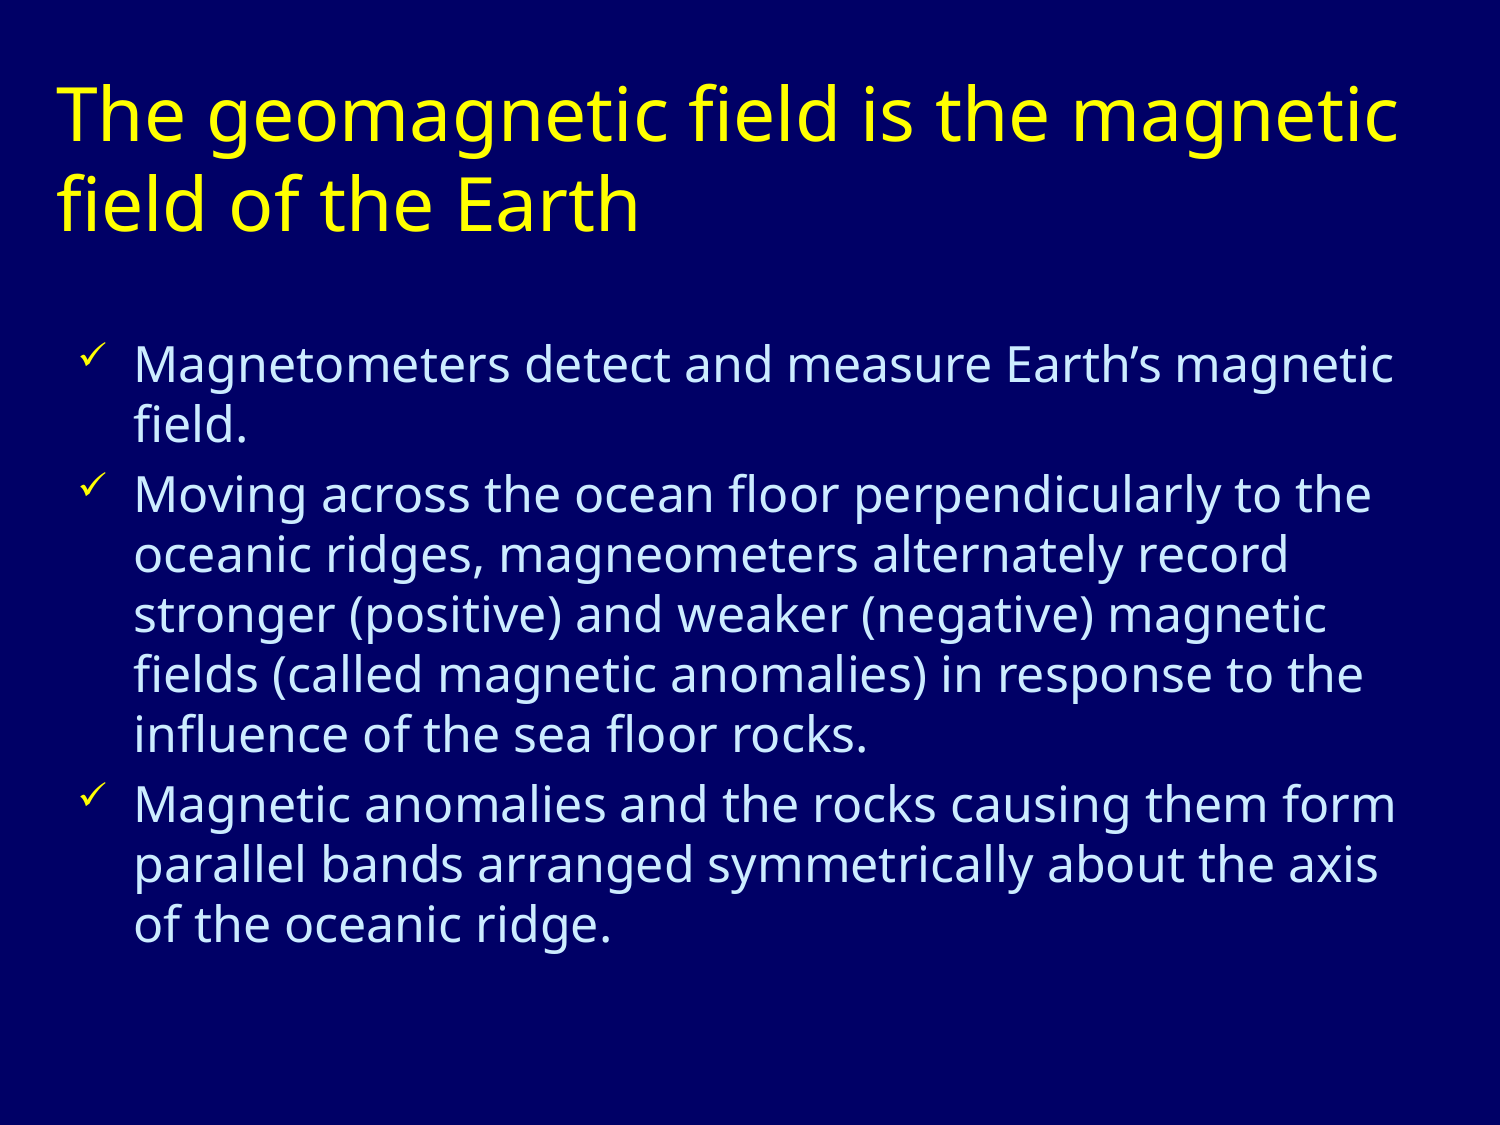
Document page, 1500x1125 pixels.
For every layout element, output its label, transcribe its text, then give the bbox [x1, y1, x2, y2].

list Magnetometers detect and measure Earth’s magnetic field. Moving across the ocean floor perpendicularly to the oceanic ridges, magneometers alternately record stronger (positive) and weaker (negative) magnetic fields (called magnetic anomalies) in response to the influence of the sea floor rocks. Magnetic anomalies and the rocks causing them form parallel bands arranged symmetrically about the axis of the oceanic ridge. [62, 324, 1451, 1001]
title The geomagnetic field is the magnetic field of the Earth [40, 66, 1429, 255]
